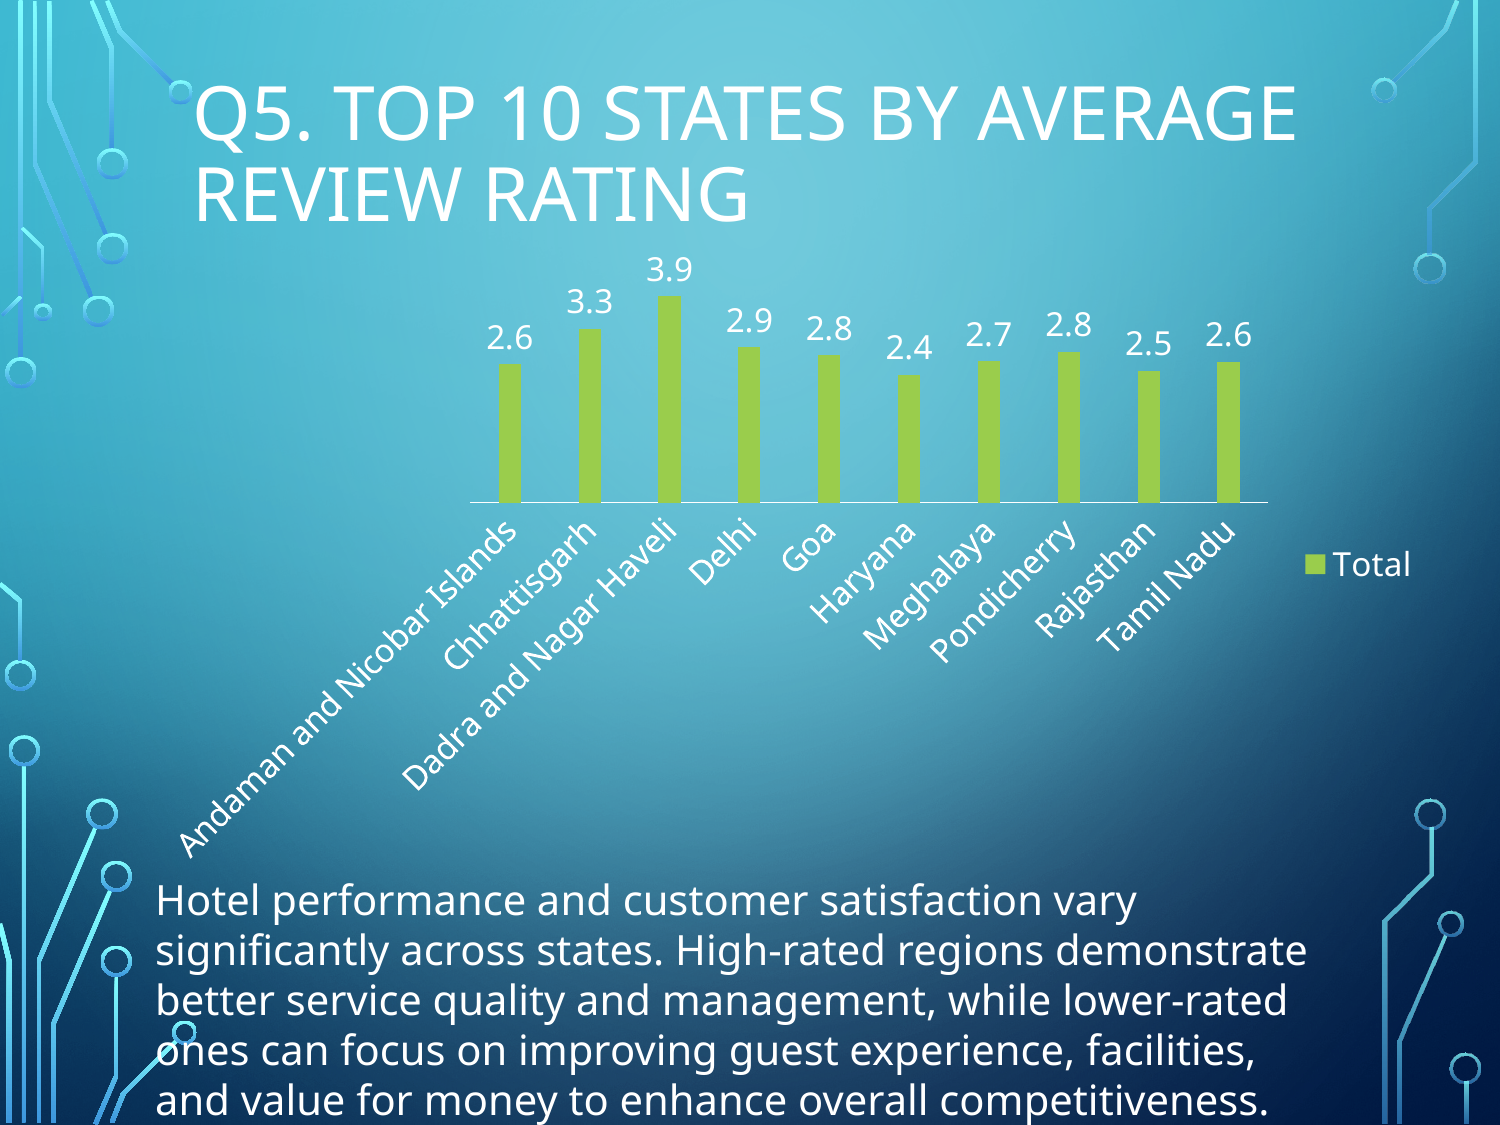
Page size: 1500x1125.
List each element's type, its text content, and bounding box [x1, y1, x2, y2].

chart [140, 246, 1435, 879]
title Q5. Top 10 States by Average Review Rating [177, 35, 1397, 246]
text_box Hotel performance and customer satisfaction vary significantly across states. High-rated regions demonstrate better service quality and management, while lower-rated ones can focus on improving guest experience, facilities, and value for money to enhance overall competitiveness. [140, 879, 1352, 1076]
